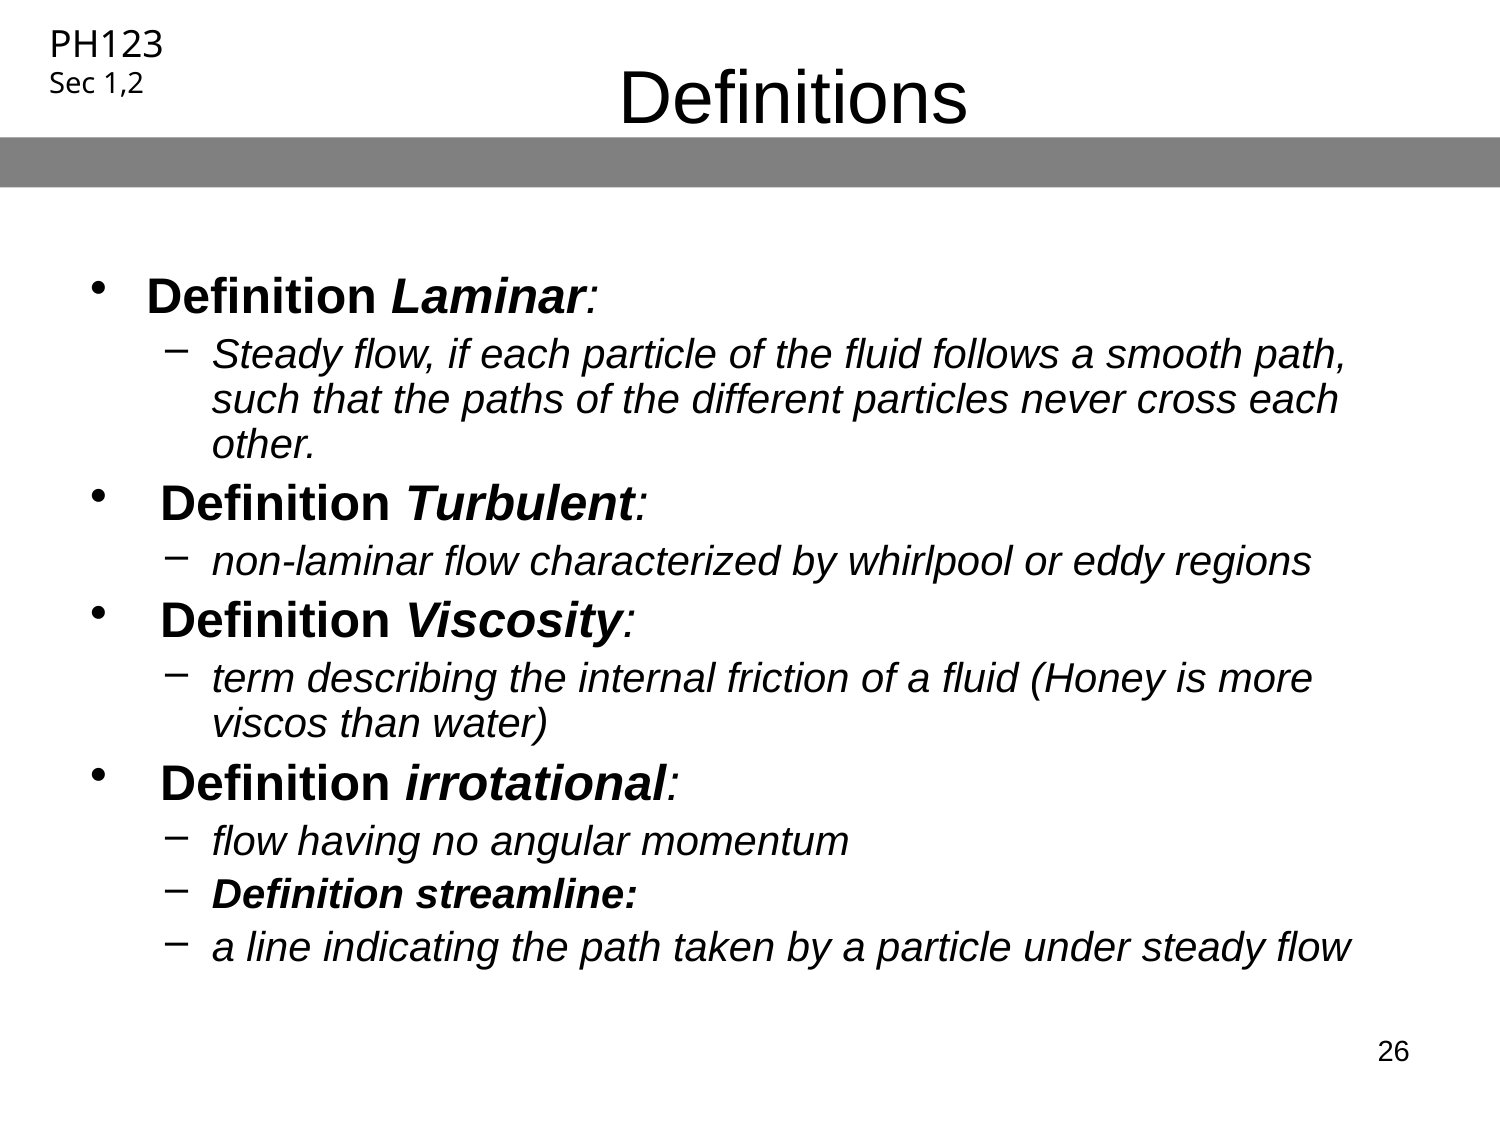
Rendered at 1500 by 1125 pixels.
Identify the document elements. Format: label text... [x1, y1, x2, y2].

title Definitions [262, 0, 1325, 188]
slide_number 26 [1074, 1024, 1426, 1103]
list Definition Laminar: Steady flow, if each particle of the fluid follows a smooth path, such that the paths of the different particles never cross each other. Definition Turbulent: non-laminar flow characterized by whirlpool or eddy regions Definition Viscosity: term describing the internal friction of a fluid (Honey is more viscos than water) Definition irrotational: flow having no angular momentum Definition streamline: a line indicating the path taken by a particle under steady flow [75, 262, 1425, 1005]
